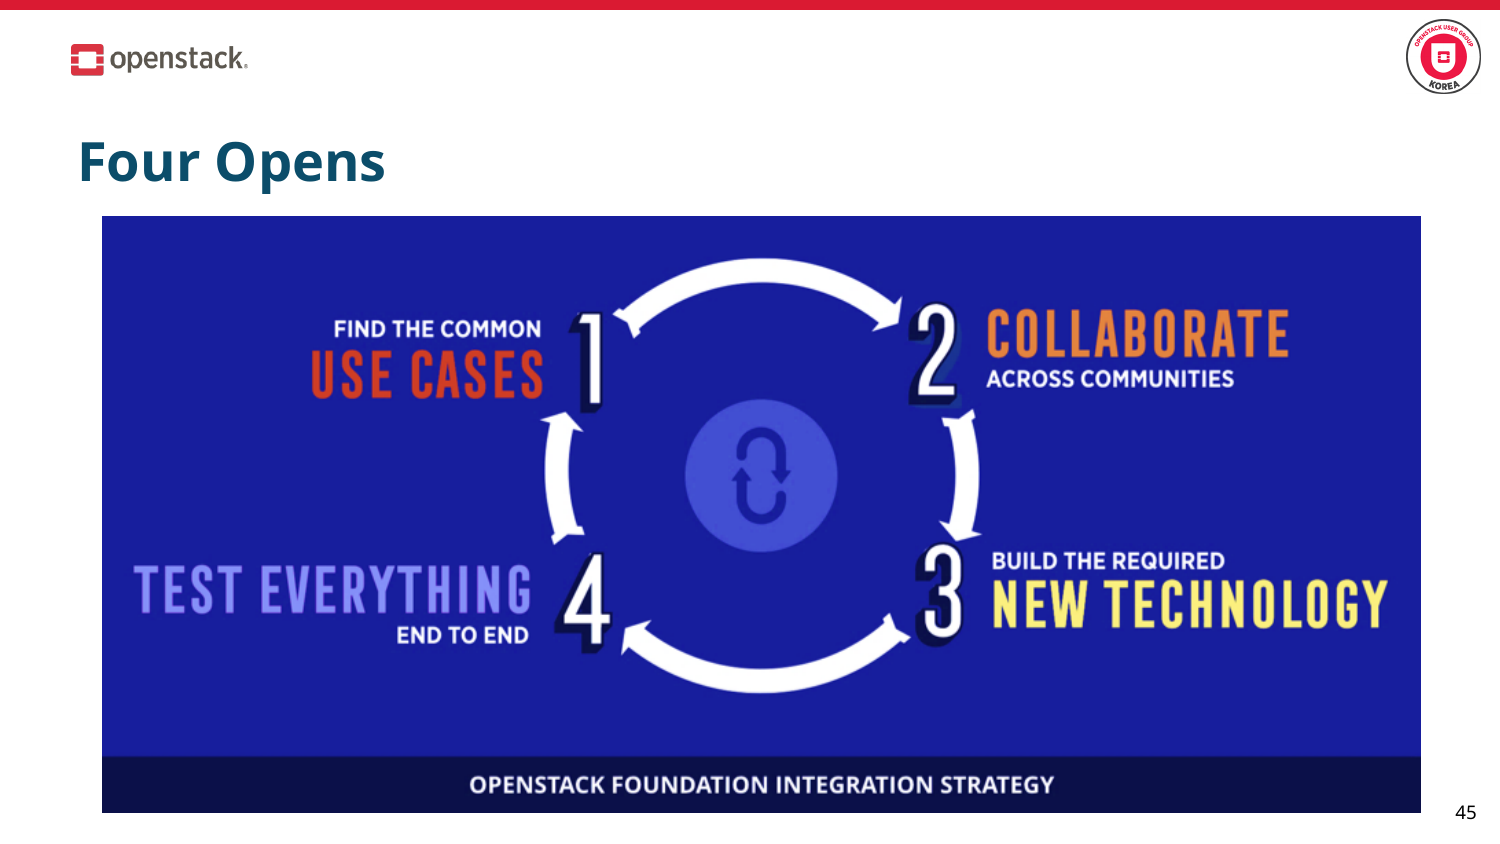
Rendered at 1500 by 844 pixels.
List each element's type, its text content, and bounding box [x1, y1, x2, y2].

picture [71, 44, 248, 76]
picture [1406, 19, 1481, 94]
slide_number ‹#› [1452, 797, 1481, 827]
picture [102, 216, 1421, 813]
title Four Opens [71, 110, 1103, 198]
